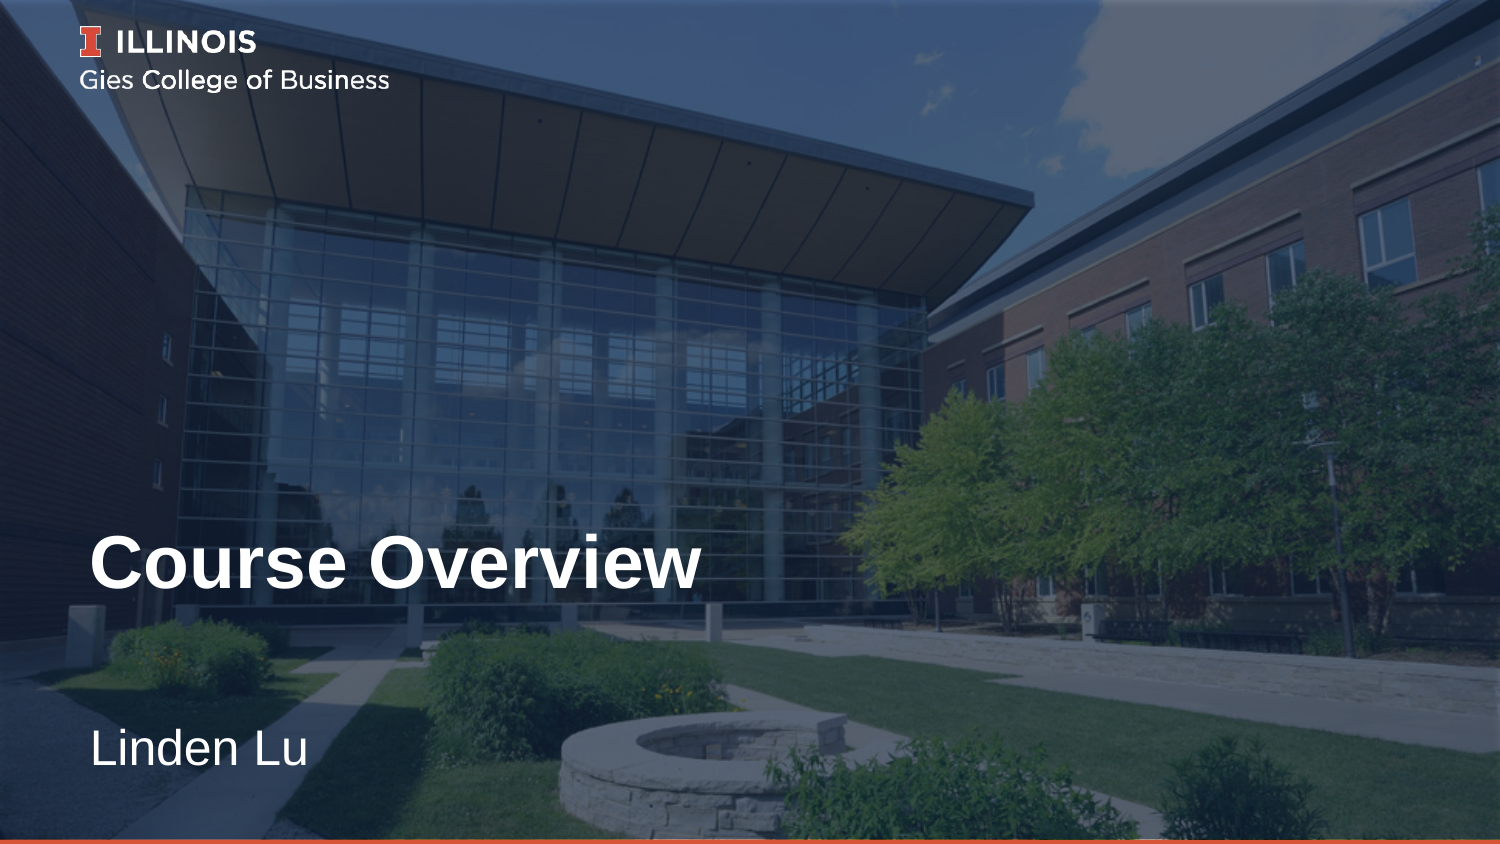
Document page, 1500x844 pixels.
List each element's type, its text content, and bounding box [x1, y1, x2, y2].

title Course Overview [75, 436, 1259, 685]
list Linden Lu [75, 685, 1259, 806]
picture [80, 26, 389, 93]
